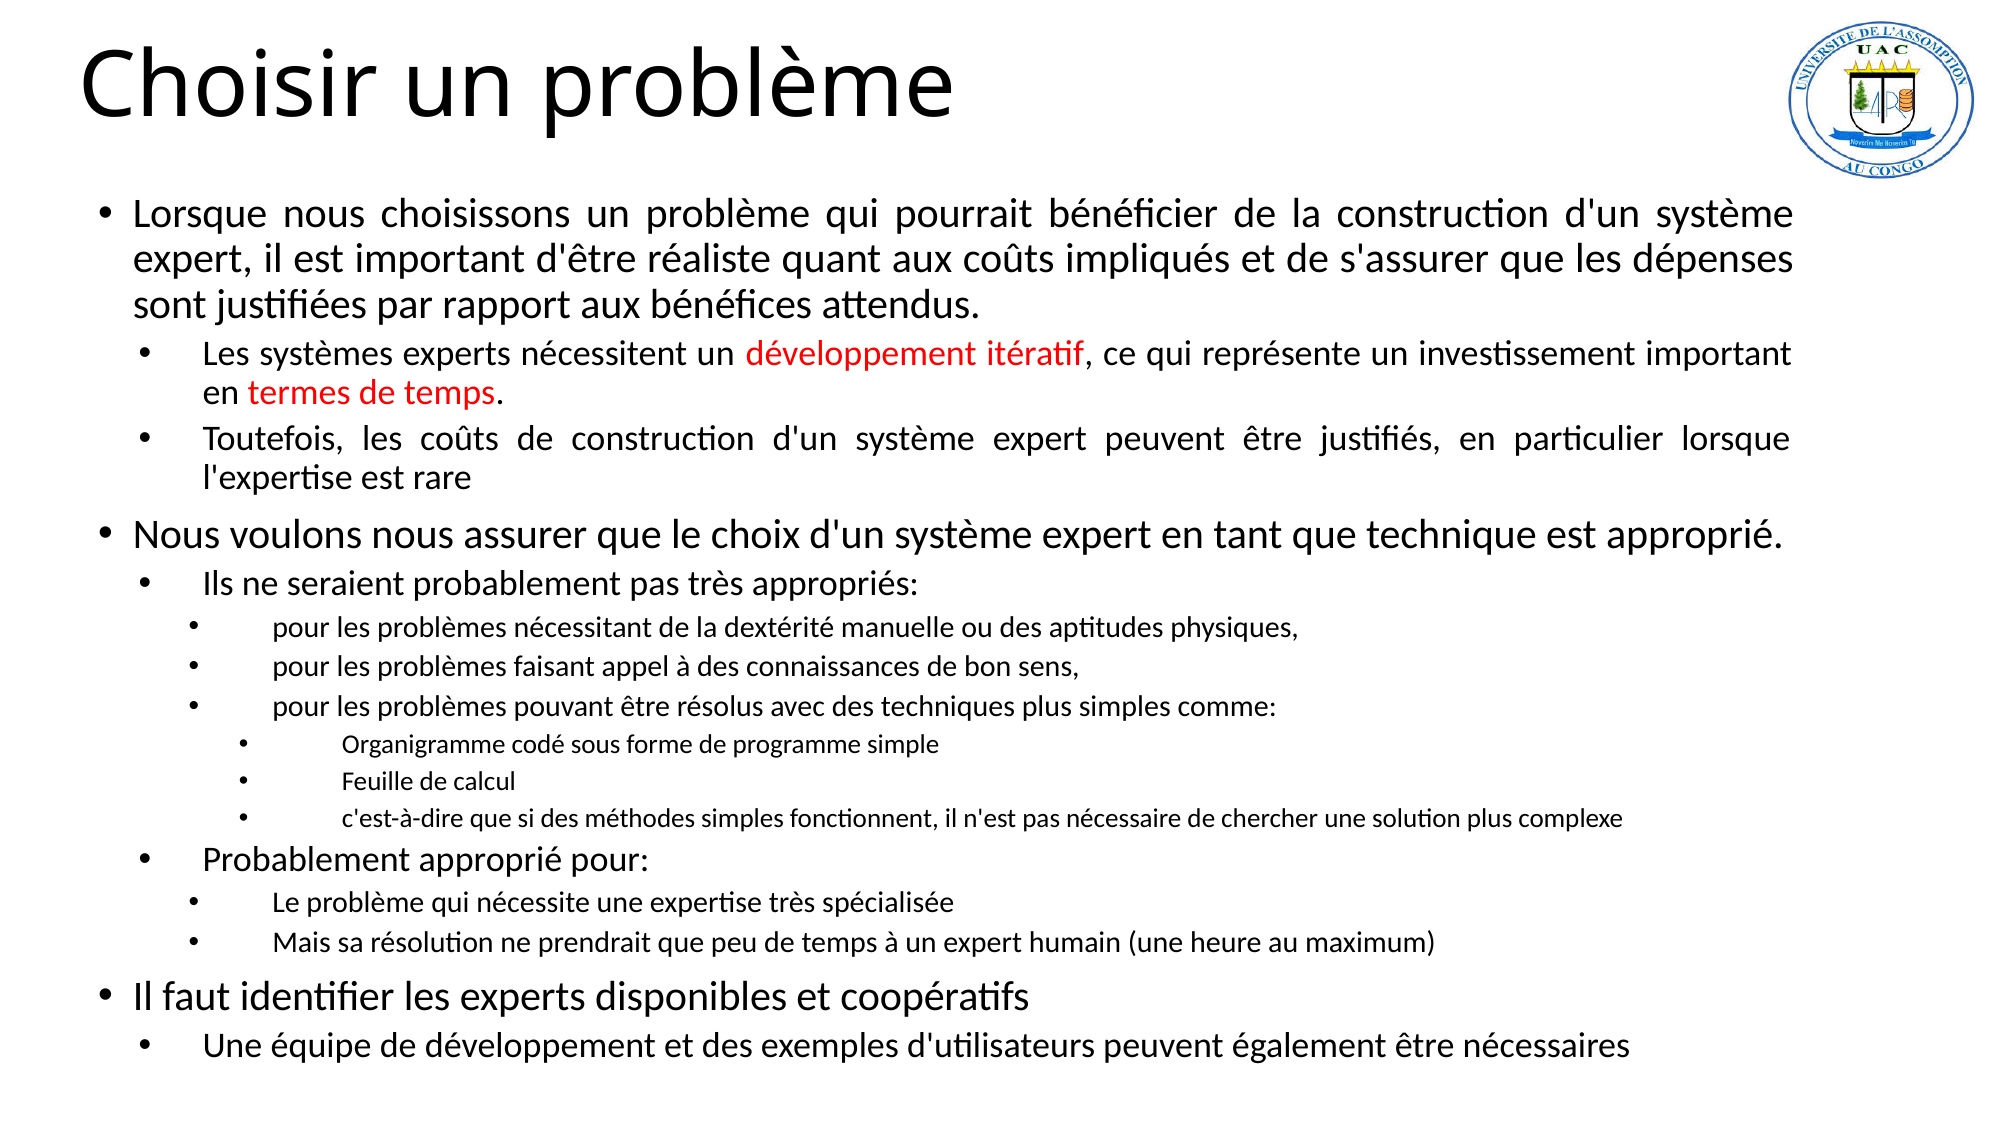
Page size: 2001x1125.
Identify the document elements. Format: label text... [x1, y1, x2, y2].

list Lorsque nous choisissons un problème qui pourrait bénéficier de la construction d'un système expert, il est important d'être réaliste quant aux coûts impliqués et de s'assurer que les dépenses sont justifiées par rapport aux bénéfices attendus. Les systèmes experts nécessitent un développement itératif, ce qui représente un investissement important en termes de temps. Toutefois, les coûts de construction d'un système expert peuvent être justifiés, en particulier lorsque l'expertise est rare Nous voulons nous assurer que le choix d'un système expert en tant que technique est approprié. Ils ne seraient probablement pas très appropriés: pour les problèmes nécessitant de la dextérité manuelle ou des aptitudes physiques, pour les problèmes faisant appel à des connaissances de bon sens, pour les problèmes pouvant être résolus avec des techniques plus simples comme: Organigramme codé sous forme de programme simple Feuille de calcul c'est-à-dire que si des méthodes simples fonctionnent, il n'est pas nécessaire de chercher une solution plus complexe Probablement approprié pour: Le problème qui nécessite une expertise très spécialisée Mais sa résolution ne prendrait que peu de temps à un expert humain (une heure au maximum) Il faut identifier les experts disponibles et coopératifs Une équipe de développement et des exemples d'utilisateurs peuvent également être nécessaires [83, 184, 1809, 1101]
picture [1789, 15, 1982, 184]
title Choisir un problème [63, 24, 1789, 149]
